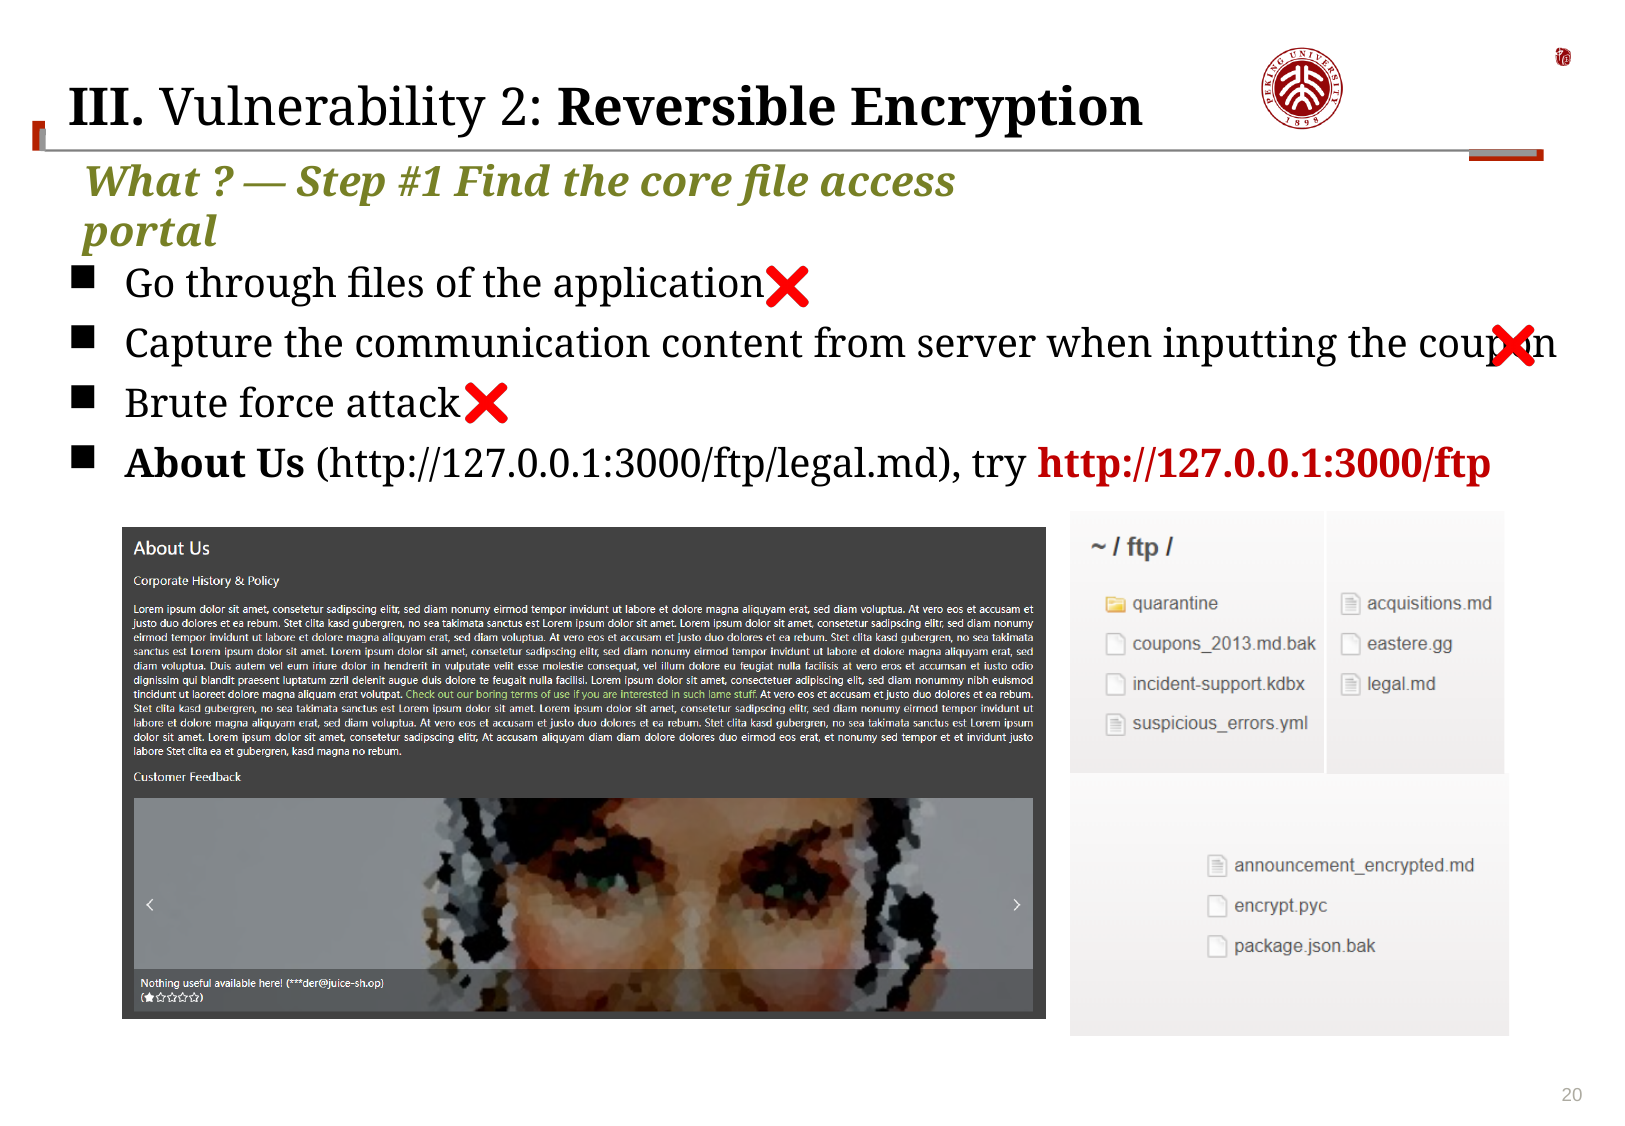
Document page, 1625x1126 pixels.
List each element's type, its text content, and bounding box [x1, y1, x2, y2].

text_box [1069, 510, 1510, 1036]
text_box Go through files of the application Capture the communication content from server when inputting the coupon Brute force attack About Us (http://127.0.0.1:3000/ftp/legal.md), try http://127.0.0.1:3000/ftp [68, 257, 1582, 486]
picture [460, 377, 512, 429]
text_box What ? — Step #1 Find the core file access portal [68, 150, 1073, 263]
picture [122, 527, 1046, 1020]
picture [1488, 320, 1540, 371]
picture [1259, 31, 1581, 141]
picture [762, 261, 813, 312]
text_box III. Vulnerability 2: Reversible Encryption [68, 60, 1256, 150]
